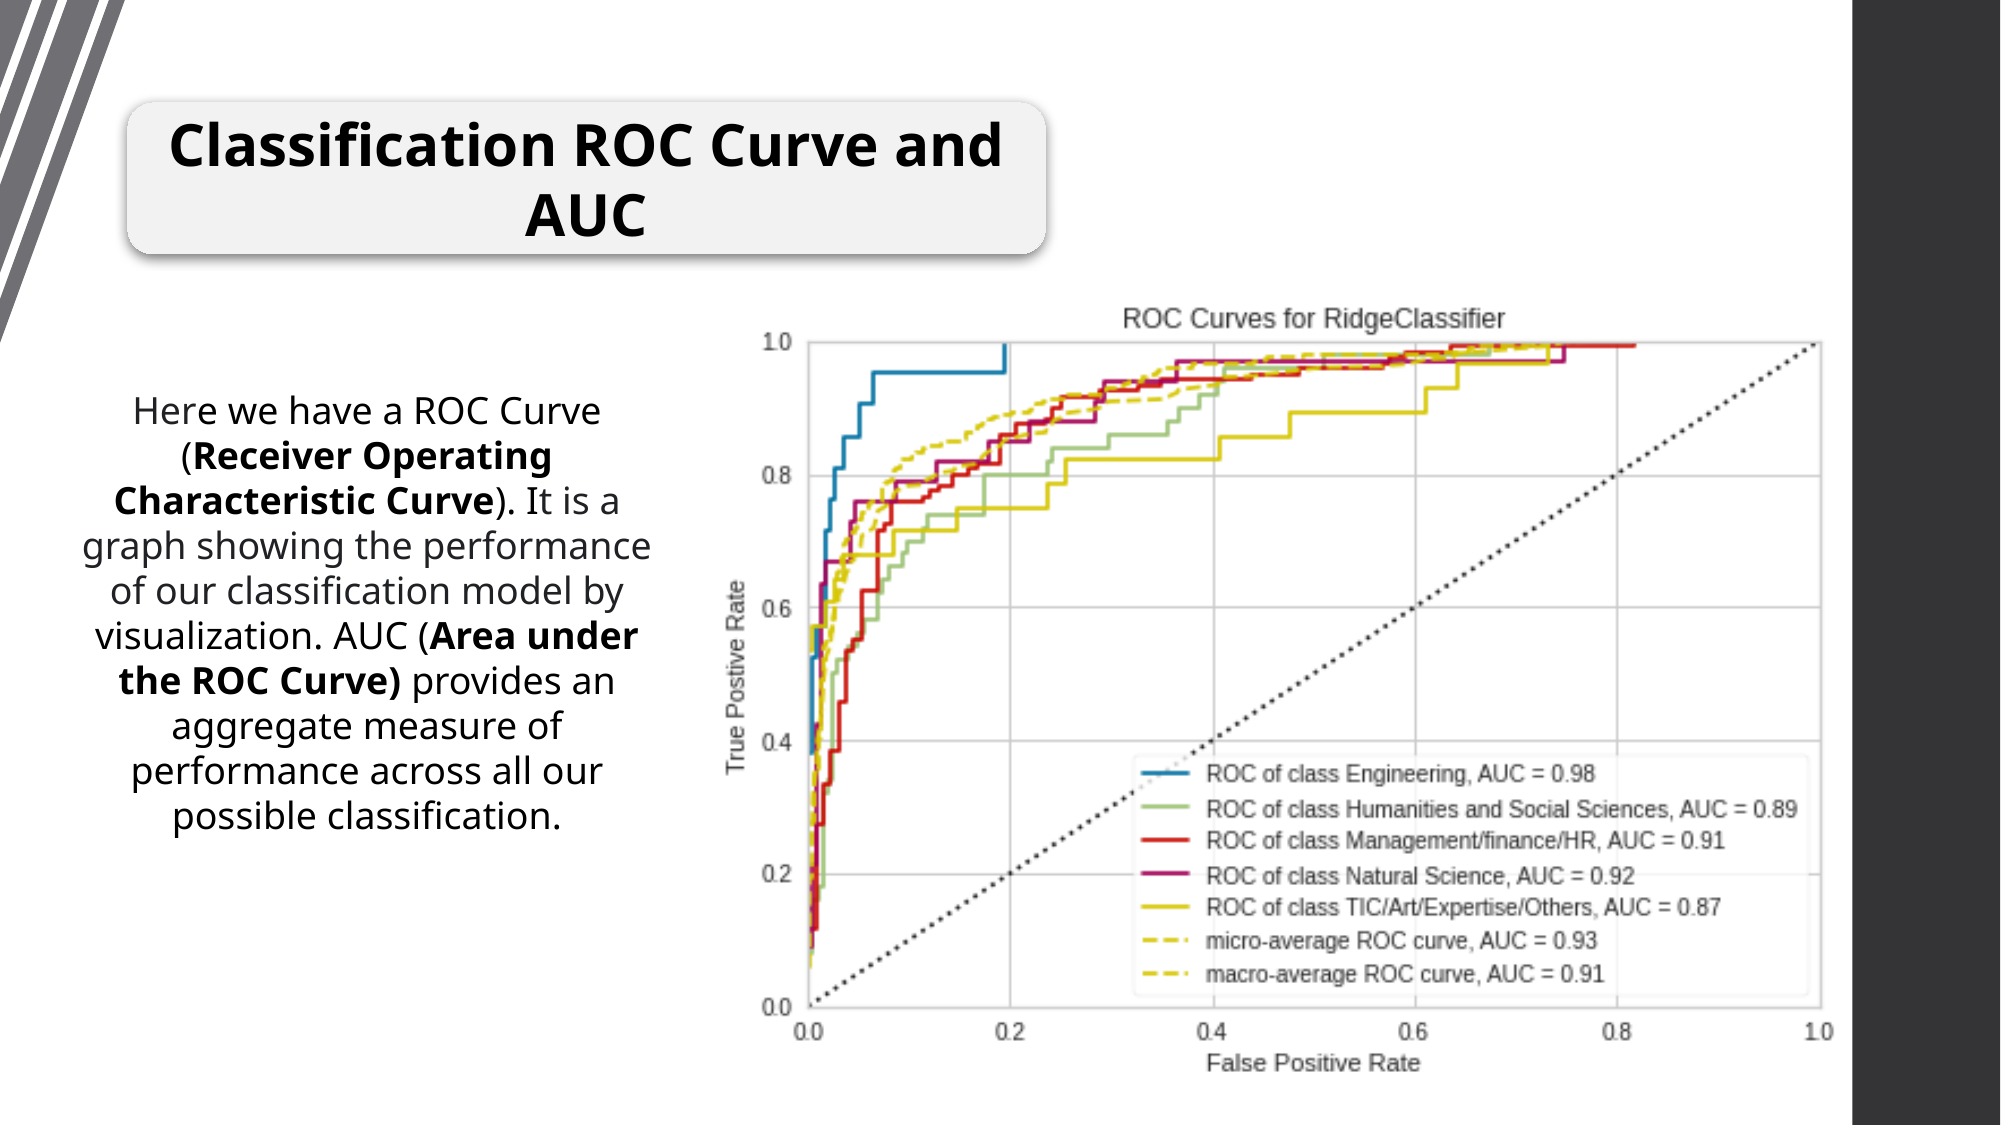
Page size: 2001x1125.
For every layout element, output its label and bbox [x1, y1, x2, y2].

text_box [40, 102, 1850, 1092]
